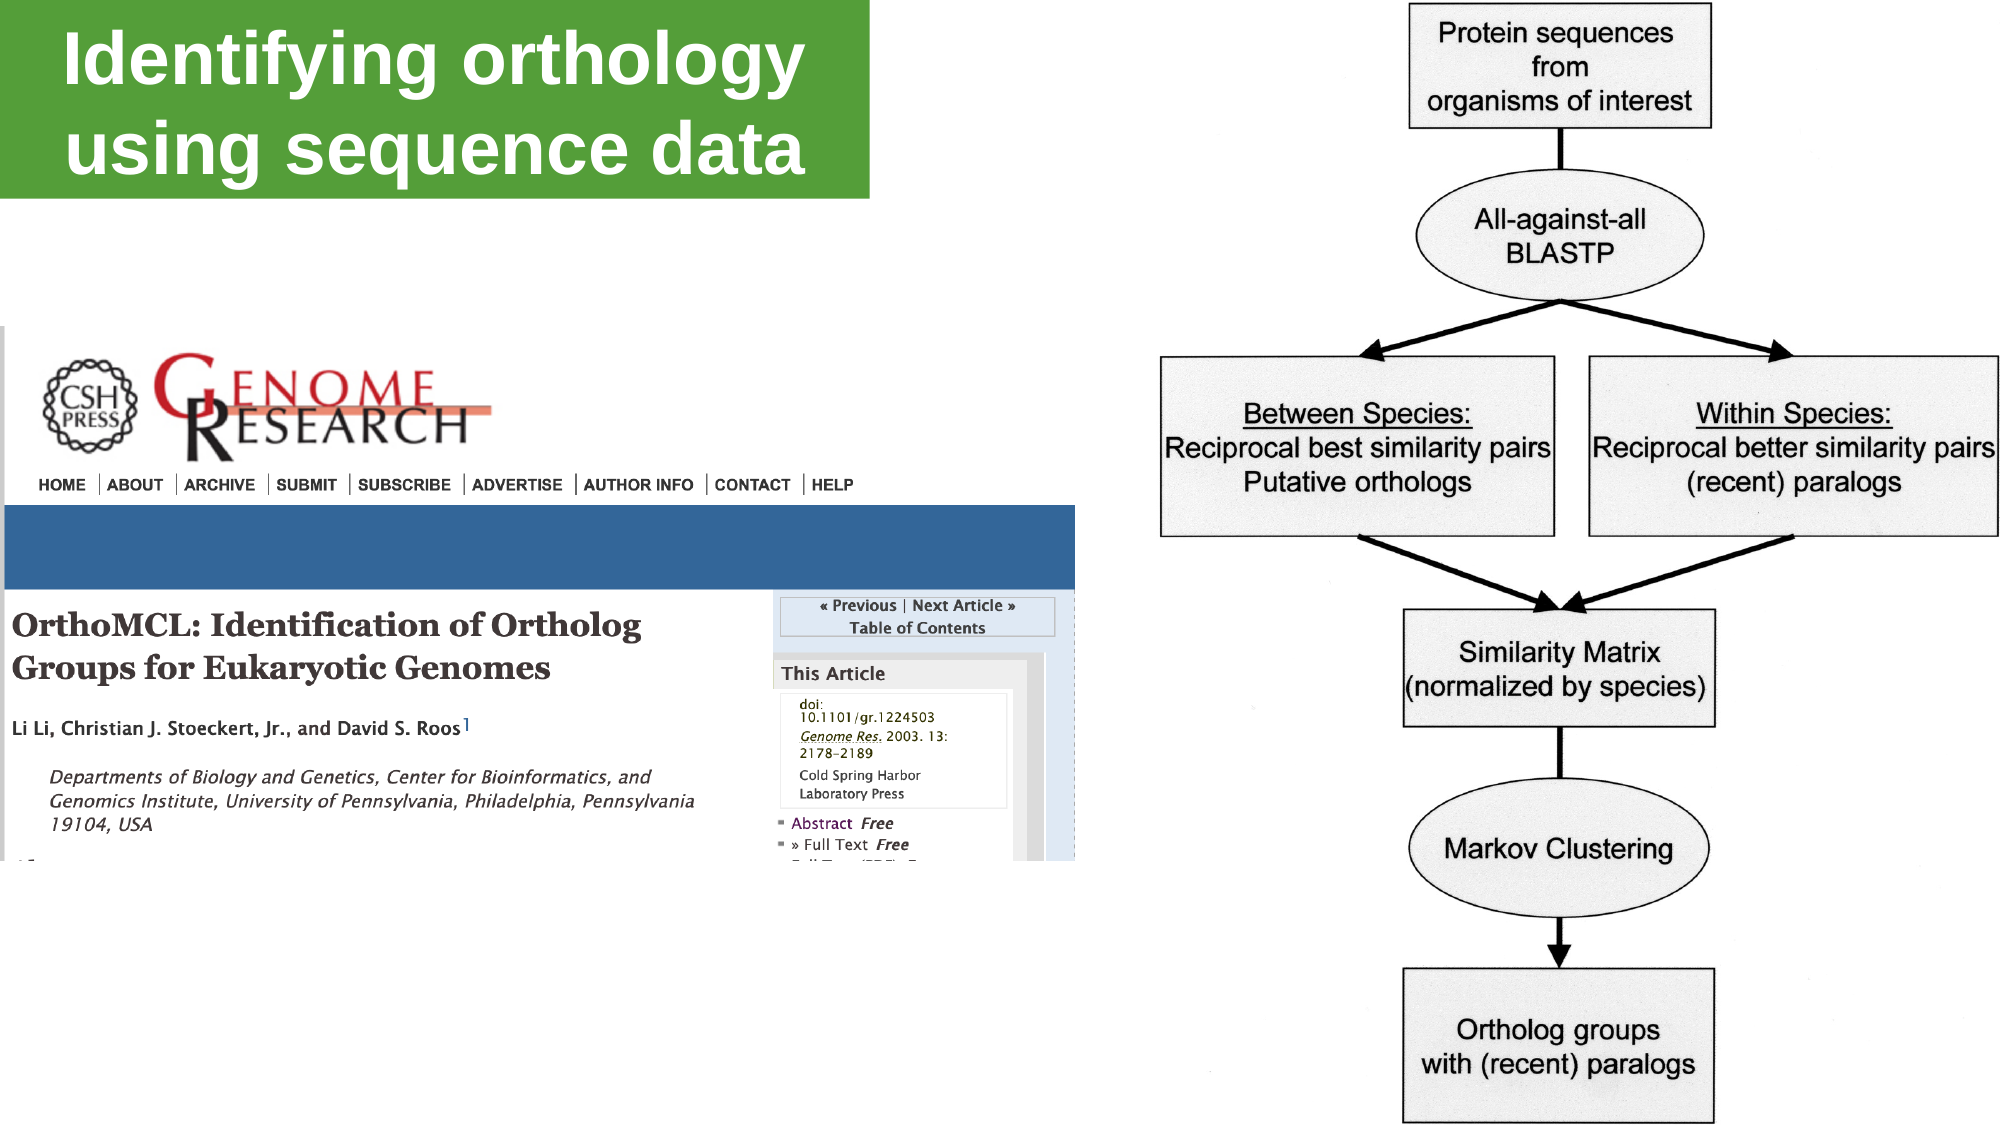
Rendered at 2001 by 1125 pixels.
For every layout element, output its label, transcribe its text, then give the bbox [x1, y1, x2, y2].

picture [1156, 0, 2000, 1125]
text_box Identifying orthology using sequence data [0, 0, 871, 200]
picture [0, 326, 1075, 861]
